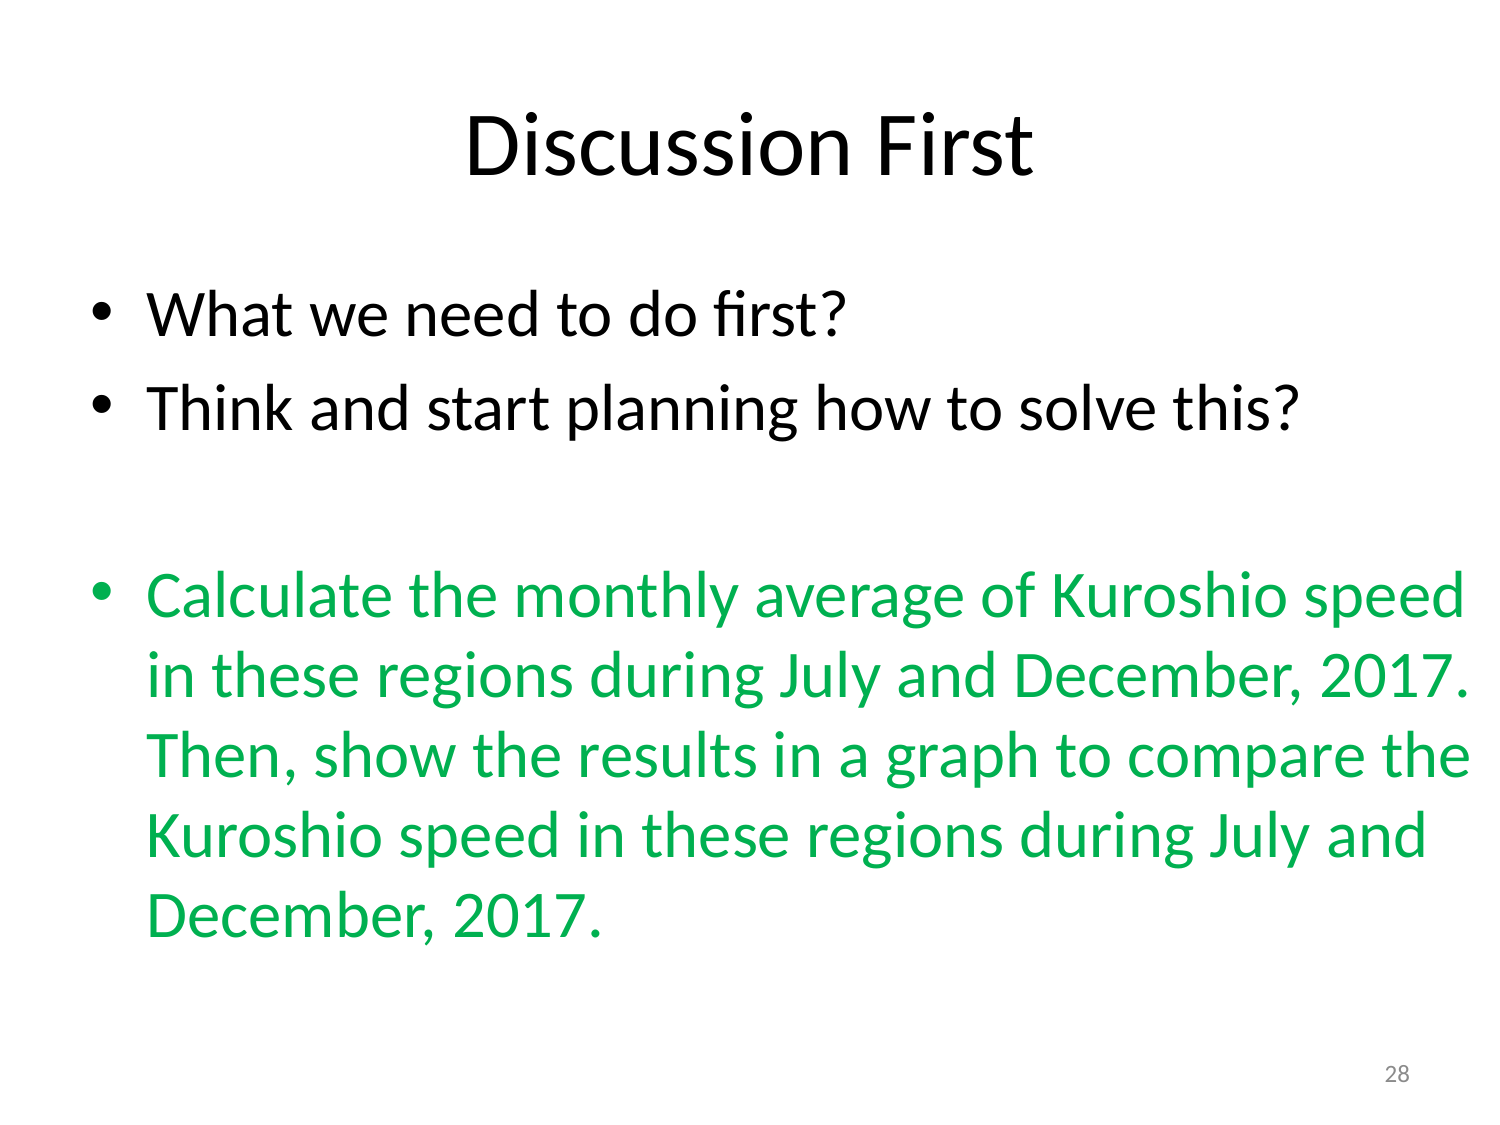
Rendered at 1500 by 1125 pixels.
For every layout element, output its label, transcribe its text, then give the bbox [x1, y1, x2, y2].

title Discussion First [75, 45, 1425, 233]
slide_number 28 [1074, 1042, 1425, 1103]
list What we need to do first? Think and start planning how to solve this? Calculate the monthly average of Kuroshio speed in these regions during July and December, 2017. Then, show the results in a graph to compare the Kuroshio speed in these regions during July and December, 2017. [75, 262, 1500, 1005]
